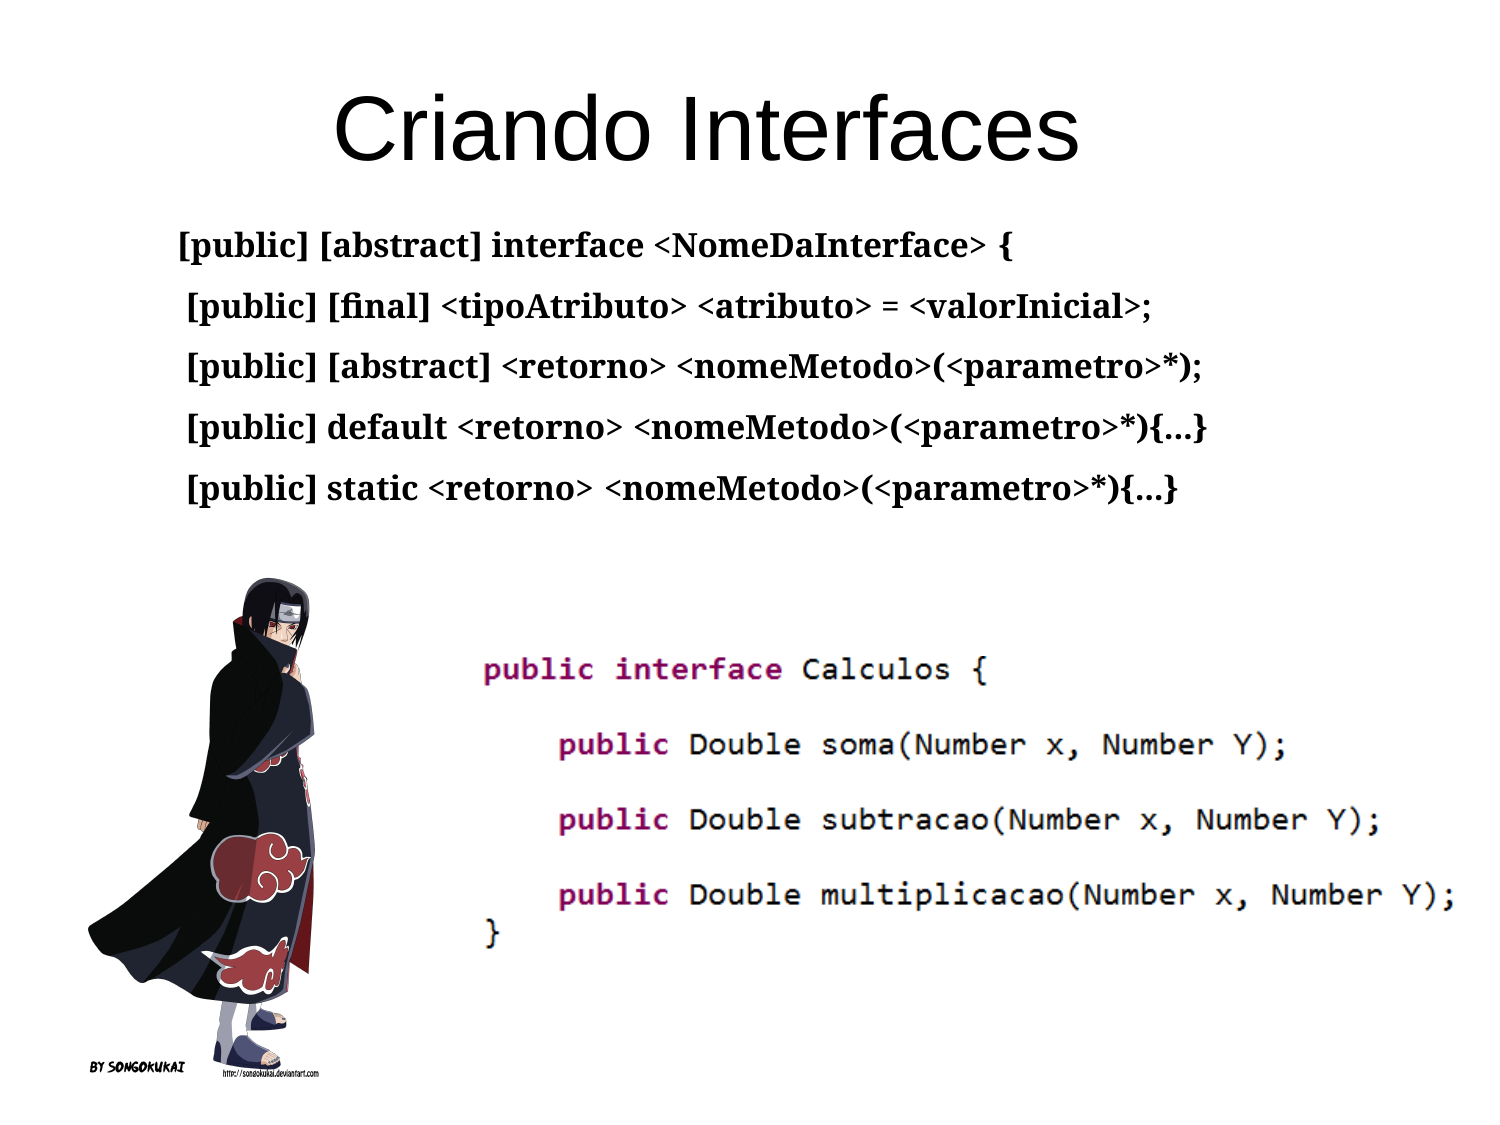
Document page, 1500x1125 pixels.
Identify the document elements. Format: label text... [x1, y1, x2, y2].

text_box [480, 656, 1465, 955]
title Criando Interfaces [196, 27, 1217, 201]
text_box [public] [abstract] interface <NomeDaInterface> { [public] [final] <tipoAtributo> <atributo> = <valorInicial>; [public] [abstract] <retorno> <nomeMetodo>(<parametro>*); [public] default <retorno> <nomeMetodo>(<parametro>*){...} [public] static <retorno> <nomeMetodo>(<parametro>*){...} [175, 201, 1268, 507]
picture [86, 576, 322, 1077]
